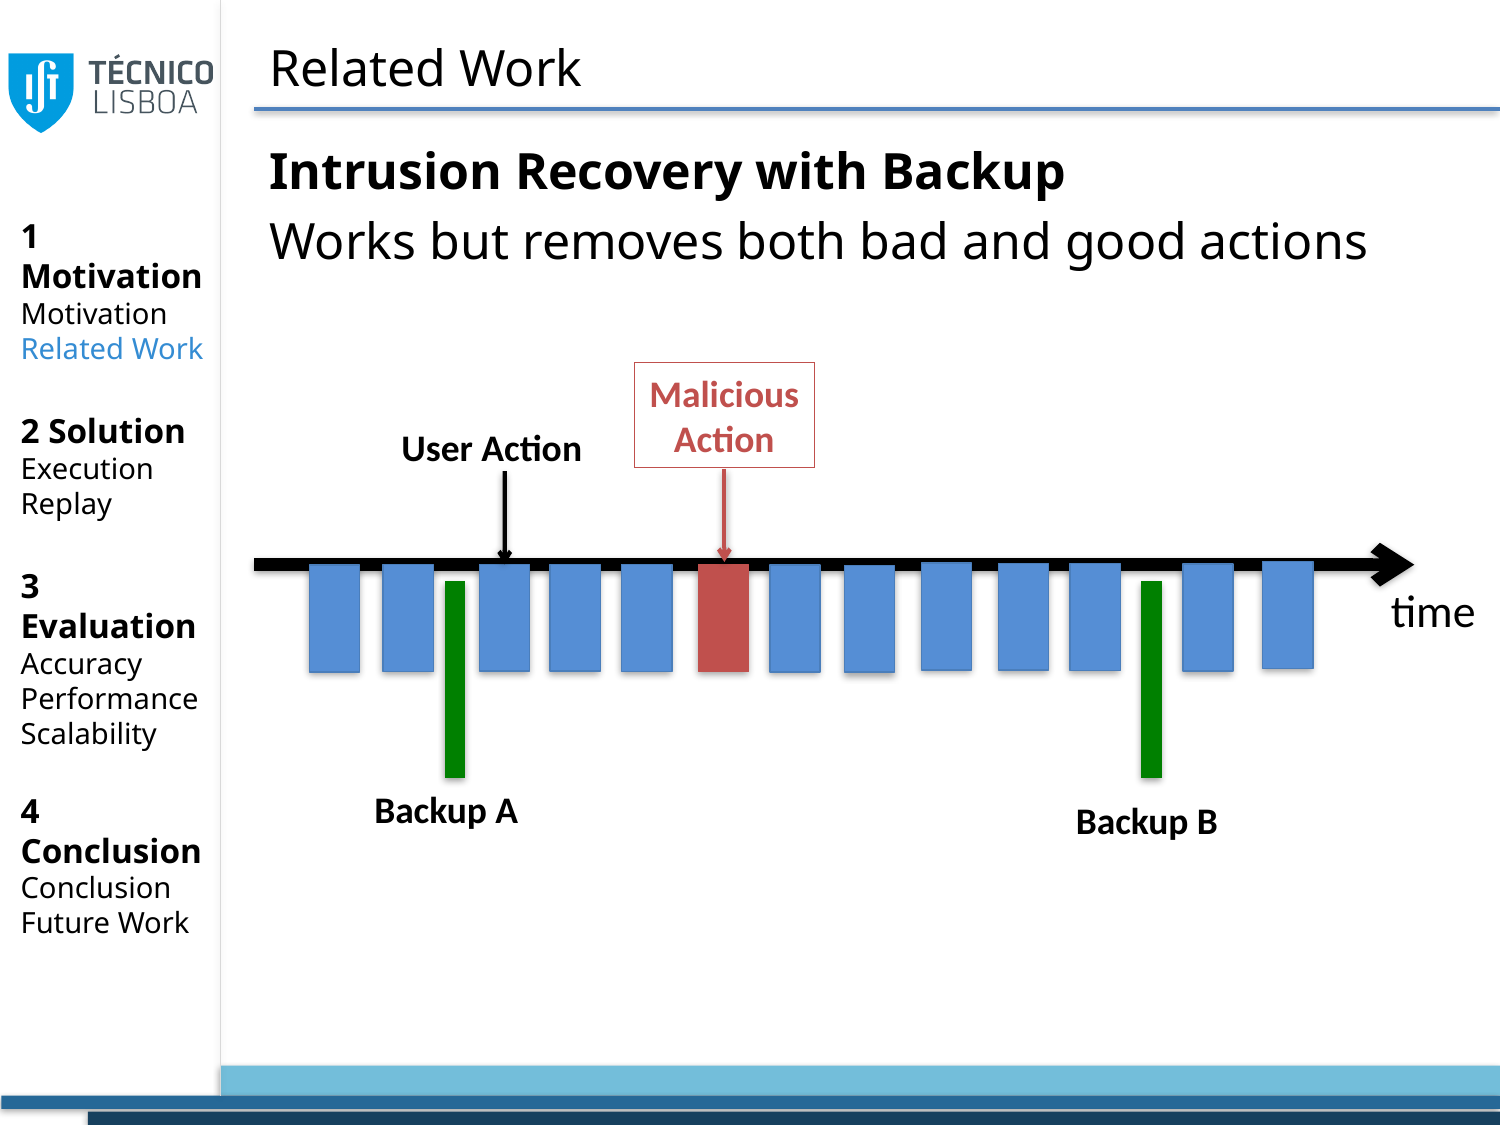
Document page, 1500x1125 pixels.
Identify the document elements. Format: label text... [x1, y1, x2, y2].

picture [7, 52, 215, 135]
list Intrusion Recovery with Backup Works but removes both bad and good actions [254, 131, 1472, 447]
text_box 1 Motivation Motivation Related Work 2 Solution Execution Replay 3 Evaluation Accuracy Performance Scalability 4 Conclusion Conclusion Future Work [5, 208, 225, 982]
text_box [309, 362, 1492, 851]
title Related Work [254, 33, 964, 100]
